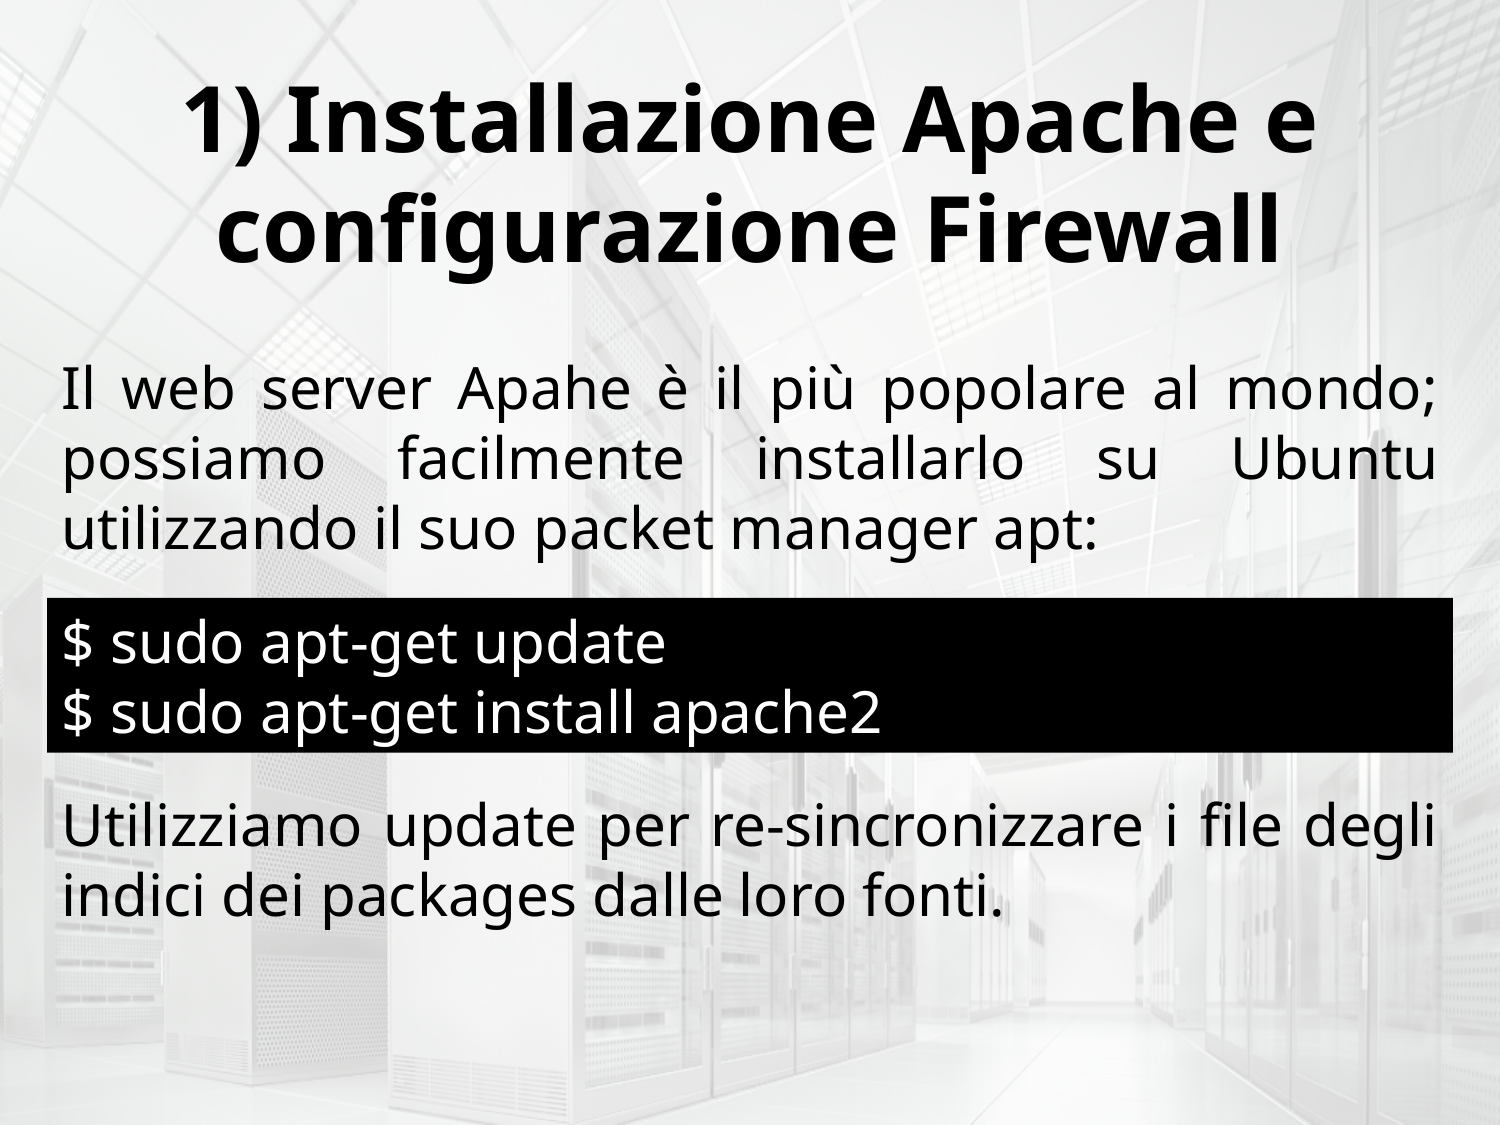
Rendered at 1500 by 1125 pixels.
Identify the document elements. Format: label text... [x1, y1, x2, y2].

text_box $ sudo apt-get update $ sudo apt-get install apache2 [47, 597, 1453, 753]
text_box Utilizziamo update per re-sincronizzare i file degli indici dei packages dalle loro fonti. [47, 781, 1453, 936]
text_box Il web server Apahe è il più popolare al mondo; possiamo facilmente installarlo su Ubuntu utilizzando il suo packet manager apt: [47, 343, 1453, 569]
text_box 1) Installazione Apache e configurazione Firewall [0, 53, 1500, 289]
